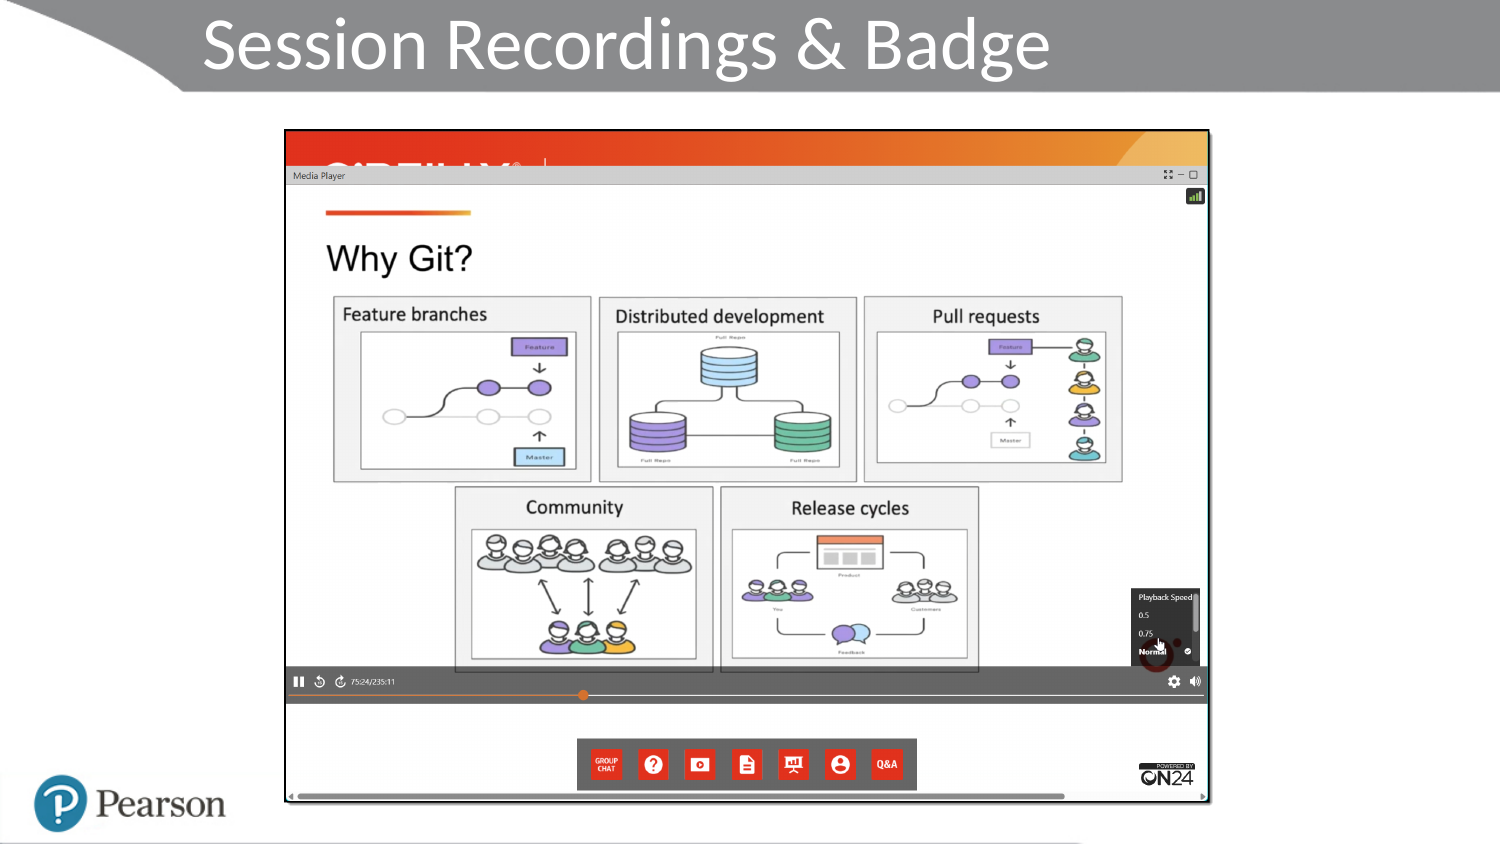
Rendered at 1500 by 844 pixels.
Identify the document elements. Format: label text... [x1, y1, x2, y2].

picture [0, 0, 1500, 844]
title Session Recordings & Badge [187, 0, 1426, 79]
